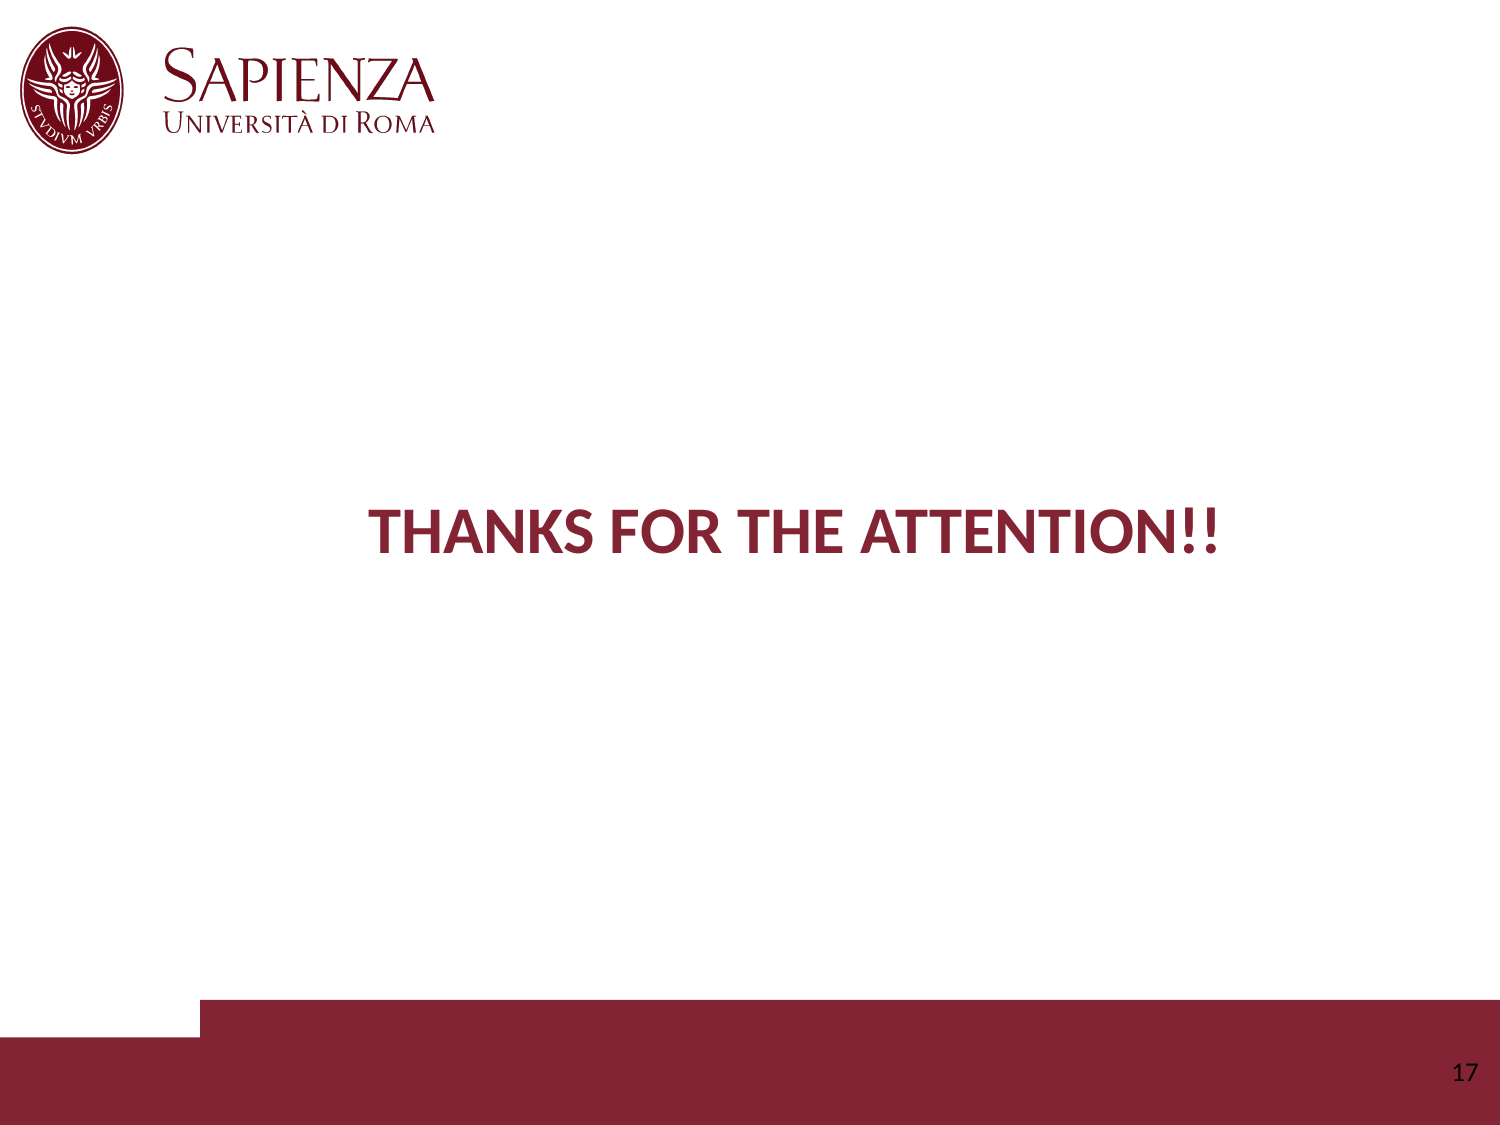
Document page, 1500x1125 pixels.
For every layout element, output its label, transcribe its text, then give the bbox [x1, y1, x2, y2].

slide_number ‹#› [1403, 1038, 1494, 1125]
picture [17, 19, 437, 156]
title THANKS FOR THE ATTENTION!! [187, 479, 1404, 563]
